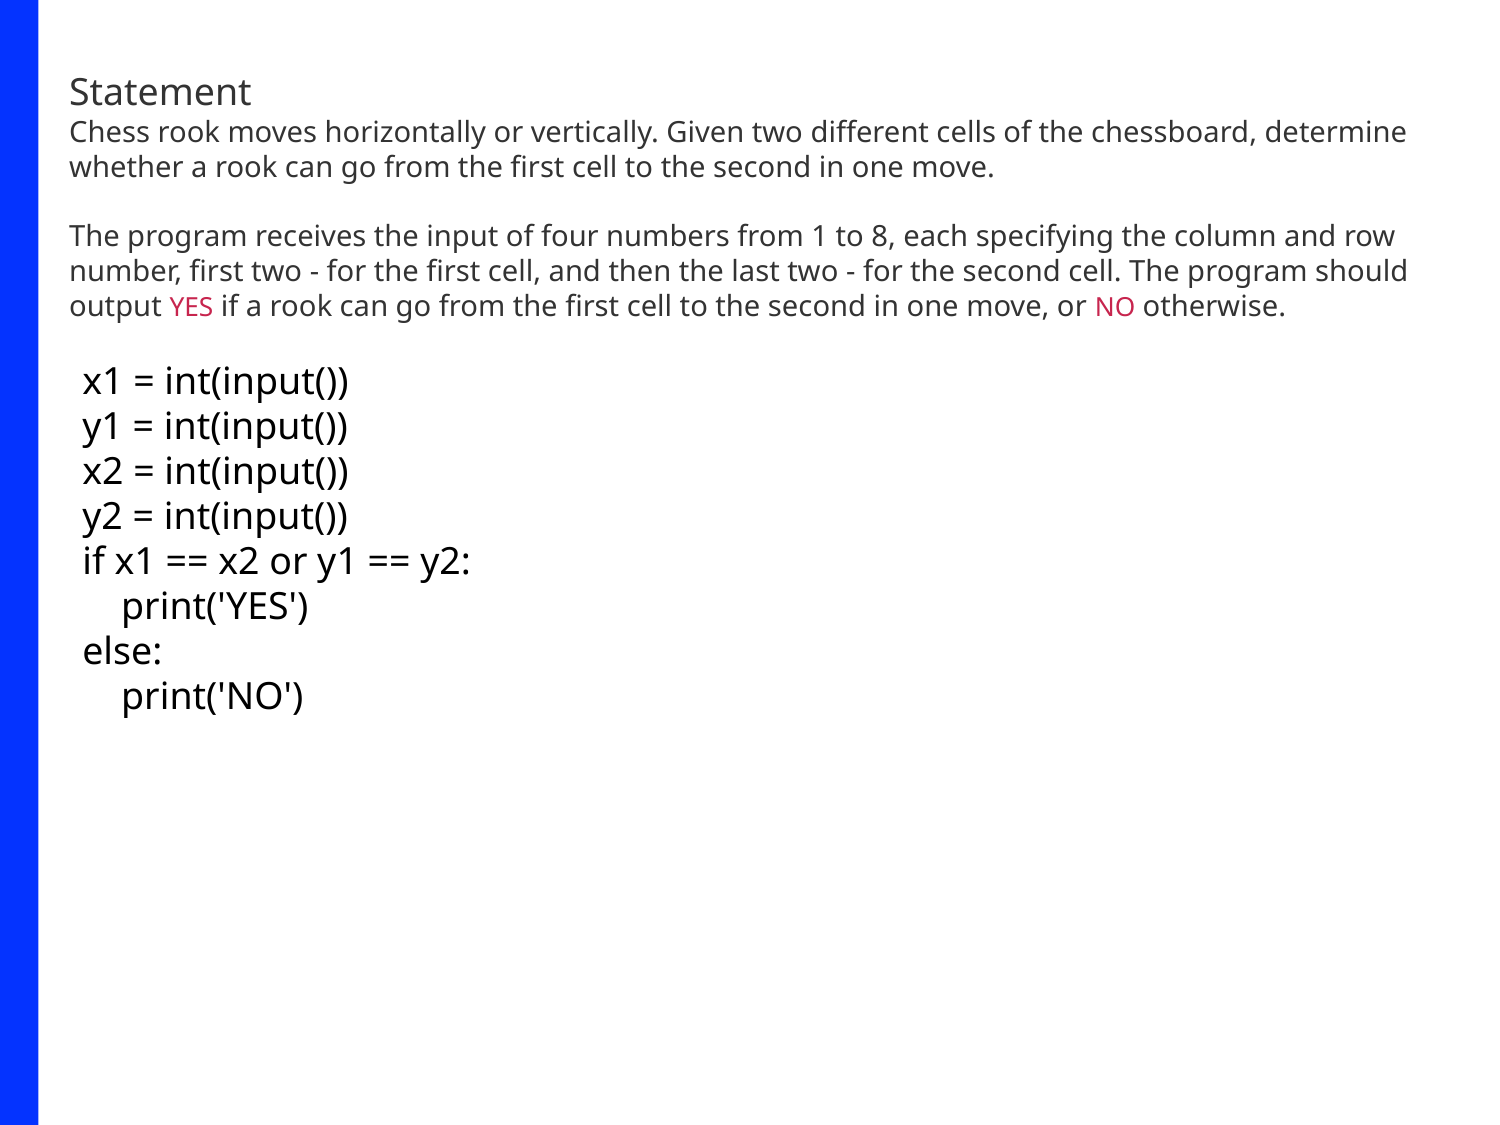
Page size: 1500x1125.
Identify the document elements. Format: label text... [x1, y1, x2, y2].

text_box Statement Chess rook moves horizontally or vertically. Given two different cells of the chessboard, determine whether a rook can go from the first cell to the second in one move. The program receives the input of four numbers from 1 to 8, each specifying the column and row number, first two - for the first cell, and then the last two - for the second cell. The program should output YES if a rook can go from the first cell to the second in one move, or NO otherwise. [61, 60, 1464, 330]
text_box x1 = int(input()) y1 = int(input()) x2 = int(input()) y2 = int(input()) if x1 == x2 or y1 == y2: print('YES') else: print('NO') [74, 349, 480, 724]
